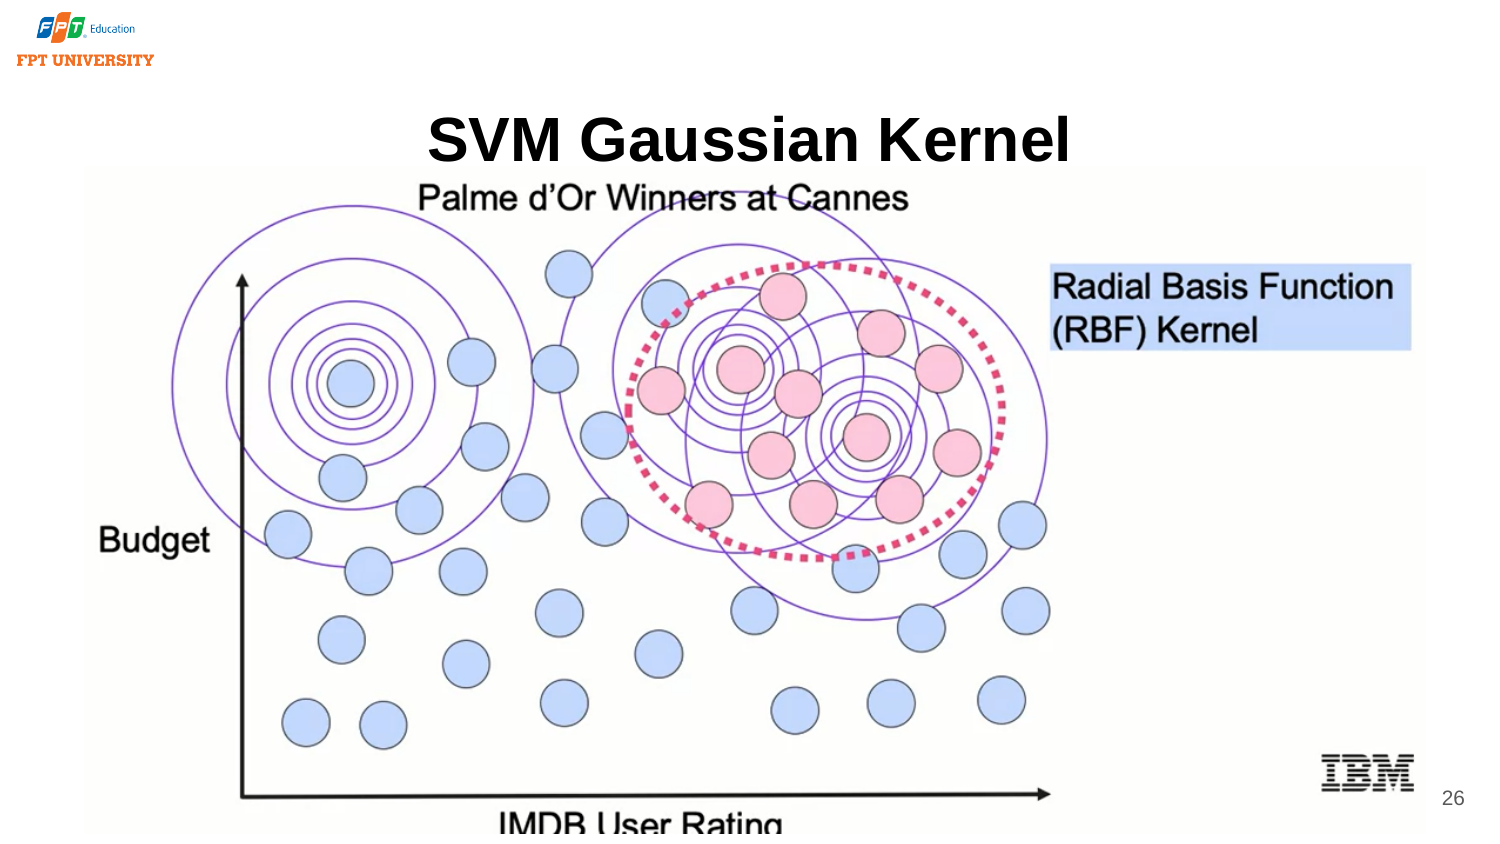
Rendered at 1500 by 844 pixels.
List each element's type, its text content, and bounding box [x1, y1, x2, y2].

title SVM Gaussian Kernel [51, 72, 1449, 167]
picture [83, 166, 1426, 834]
slide_number 26 [1430, 764, 1480, 830]
picture [11, 1, 160, 77]
